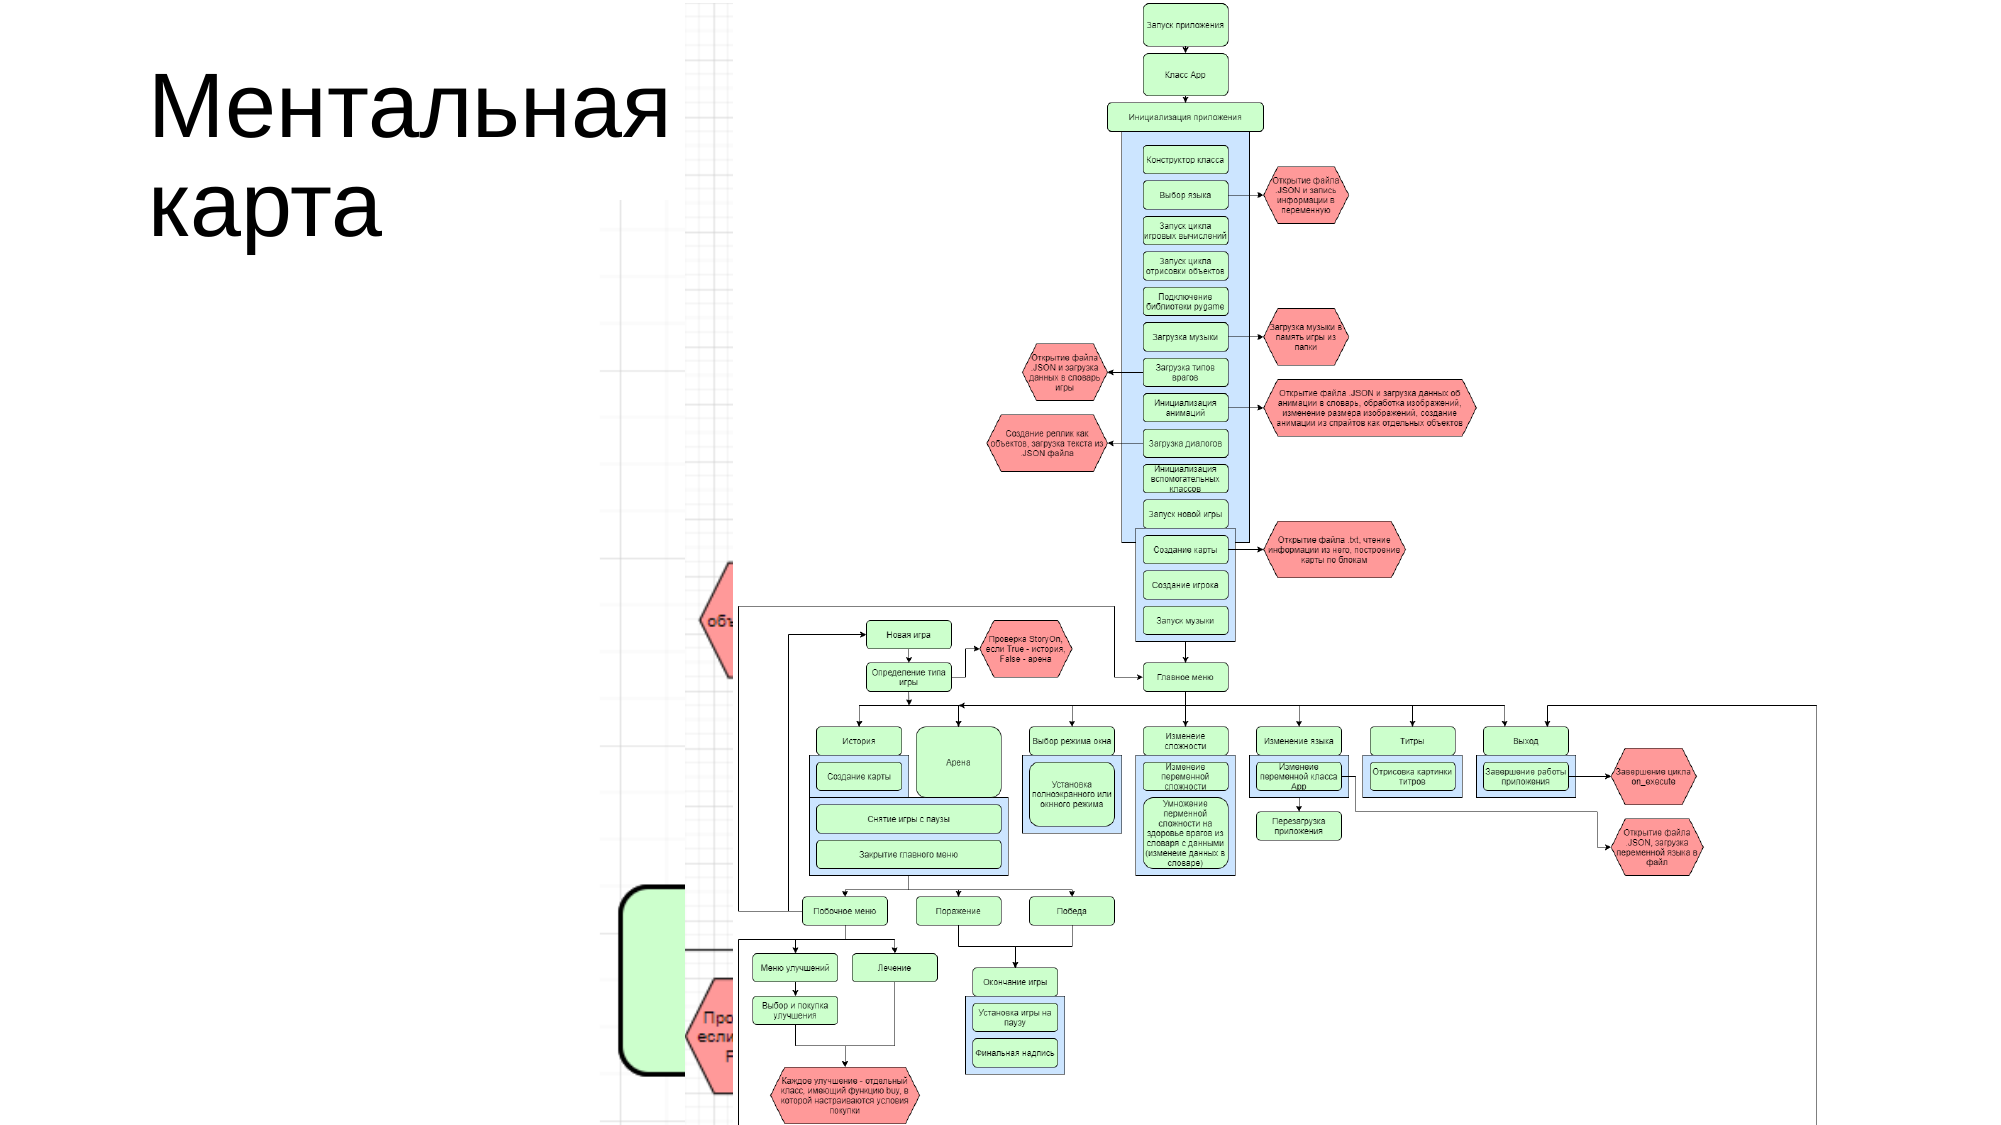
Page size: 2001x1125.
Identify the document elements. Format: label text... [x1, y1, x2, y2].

picture [599, 3, 1824, 1125]
title Ментальная карта [133, 48, 685, 266]
